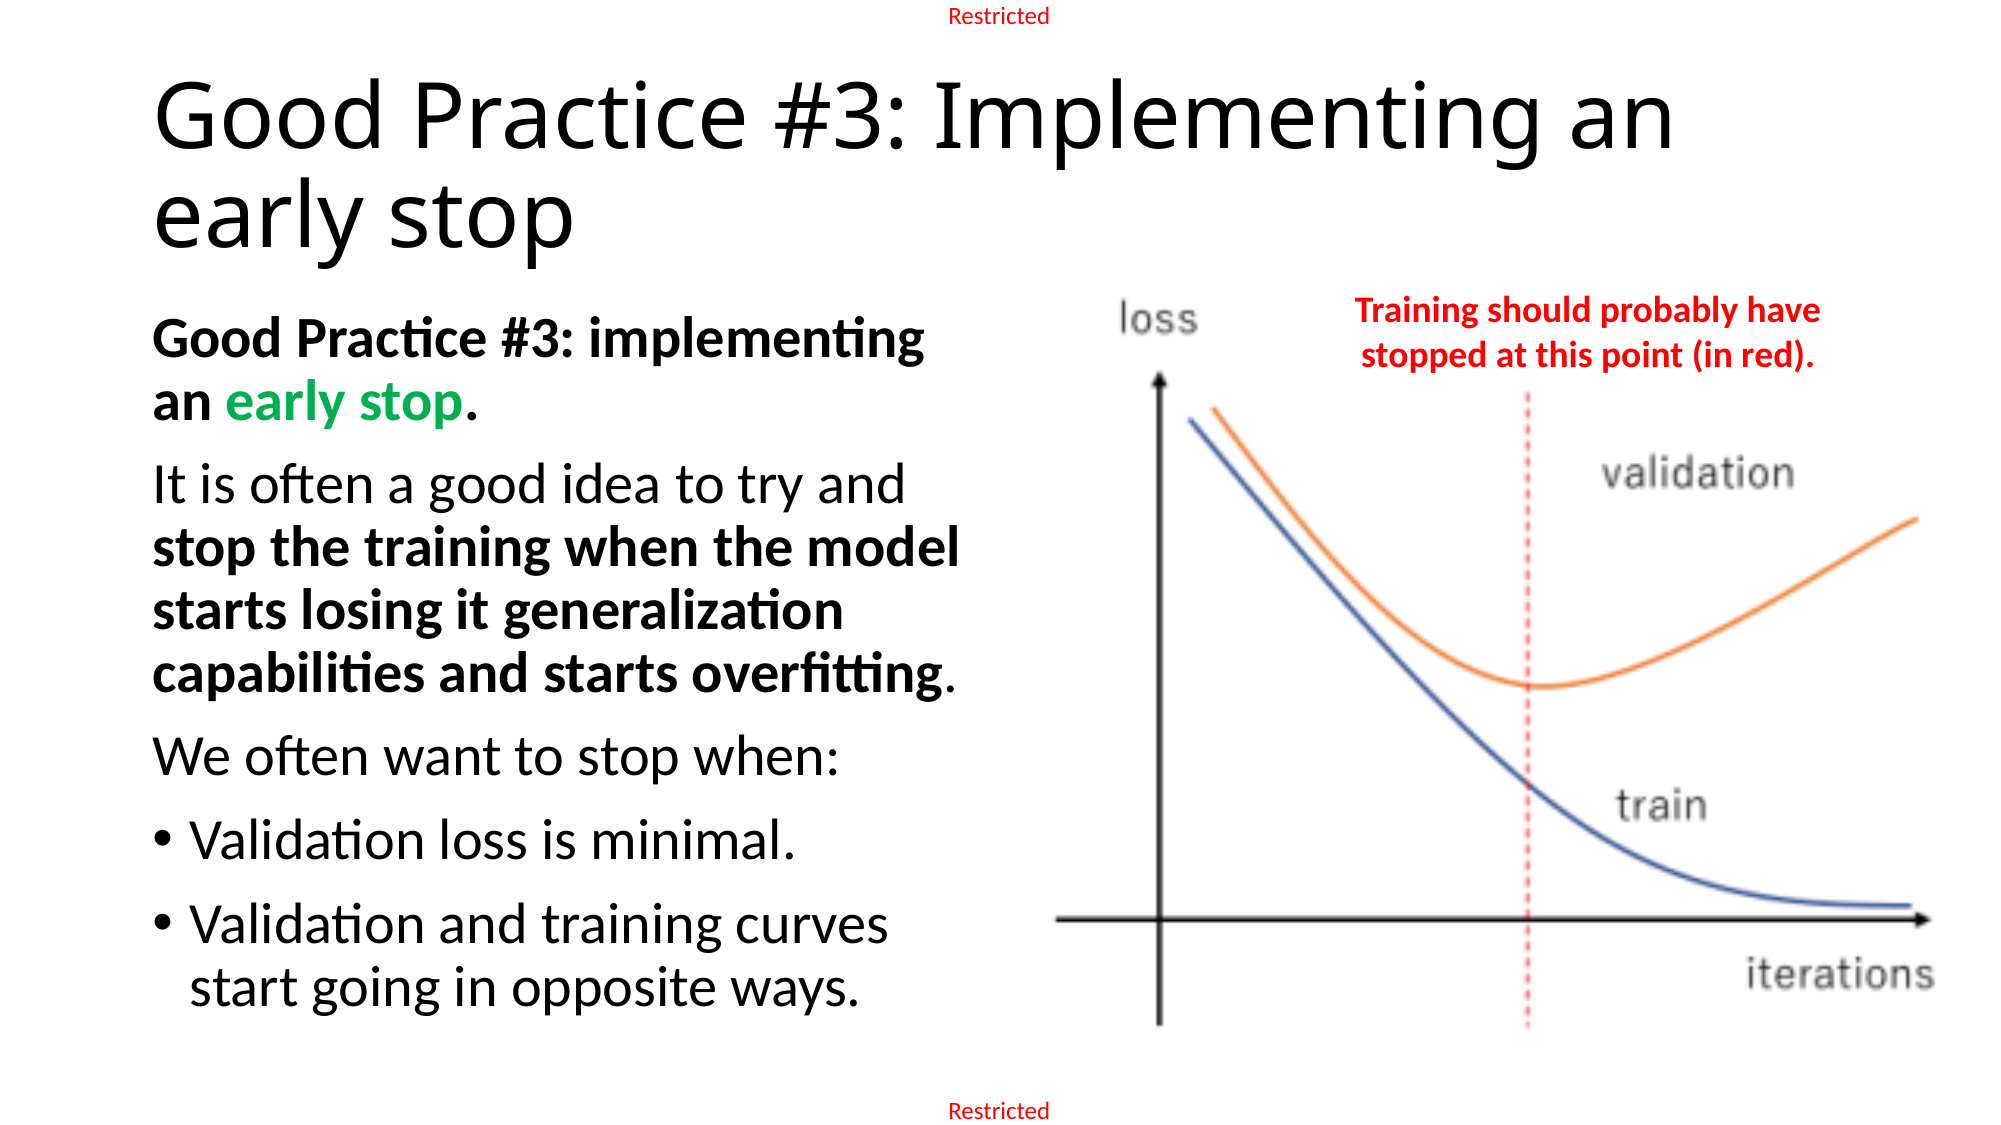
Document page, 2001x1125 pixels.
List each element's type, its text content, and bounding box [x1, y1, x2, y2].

picture [1029, 277, 1970, 1080]
list Good Practice #3: implementing an early stop. It is often a good idea to try and stop the training when the model starts losing it generalization capabilities and starts overfitting. We often want to stop when: Validation loss is minimal. Validation and training curves start going in opposite ways. [137, 299, 988, 1125]
title Good Practice #3: Implementing an early stop [137, 59, 1863, 278]
